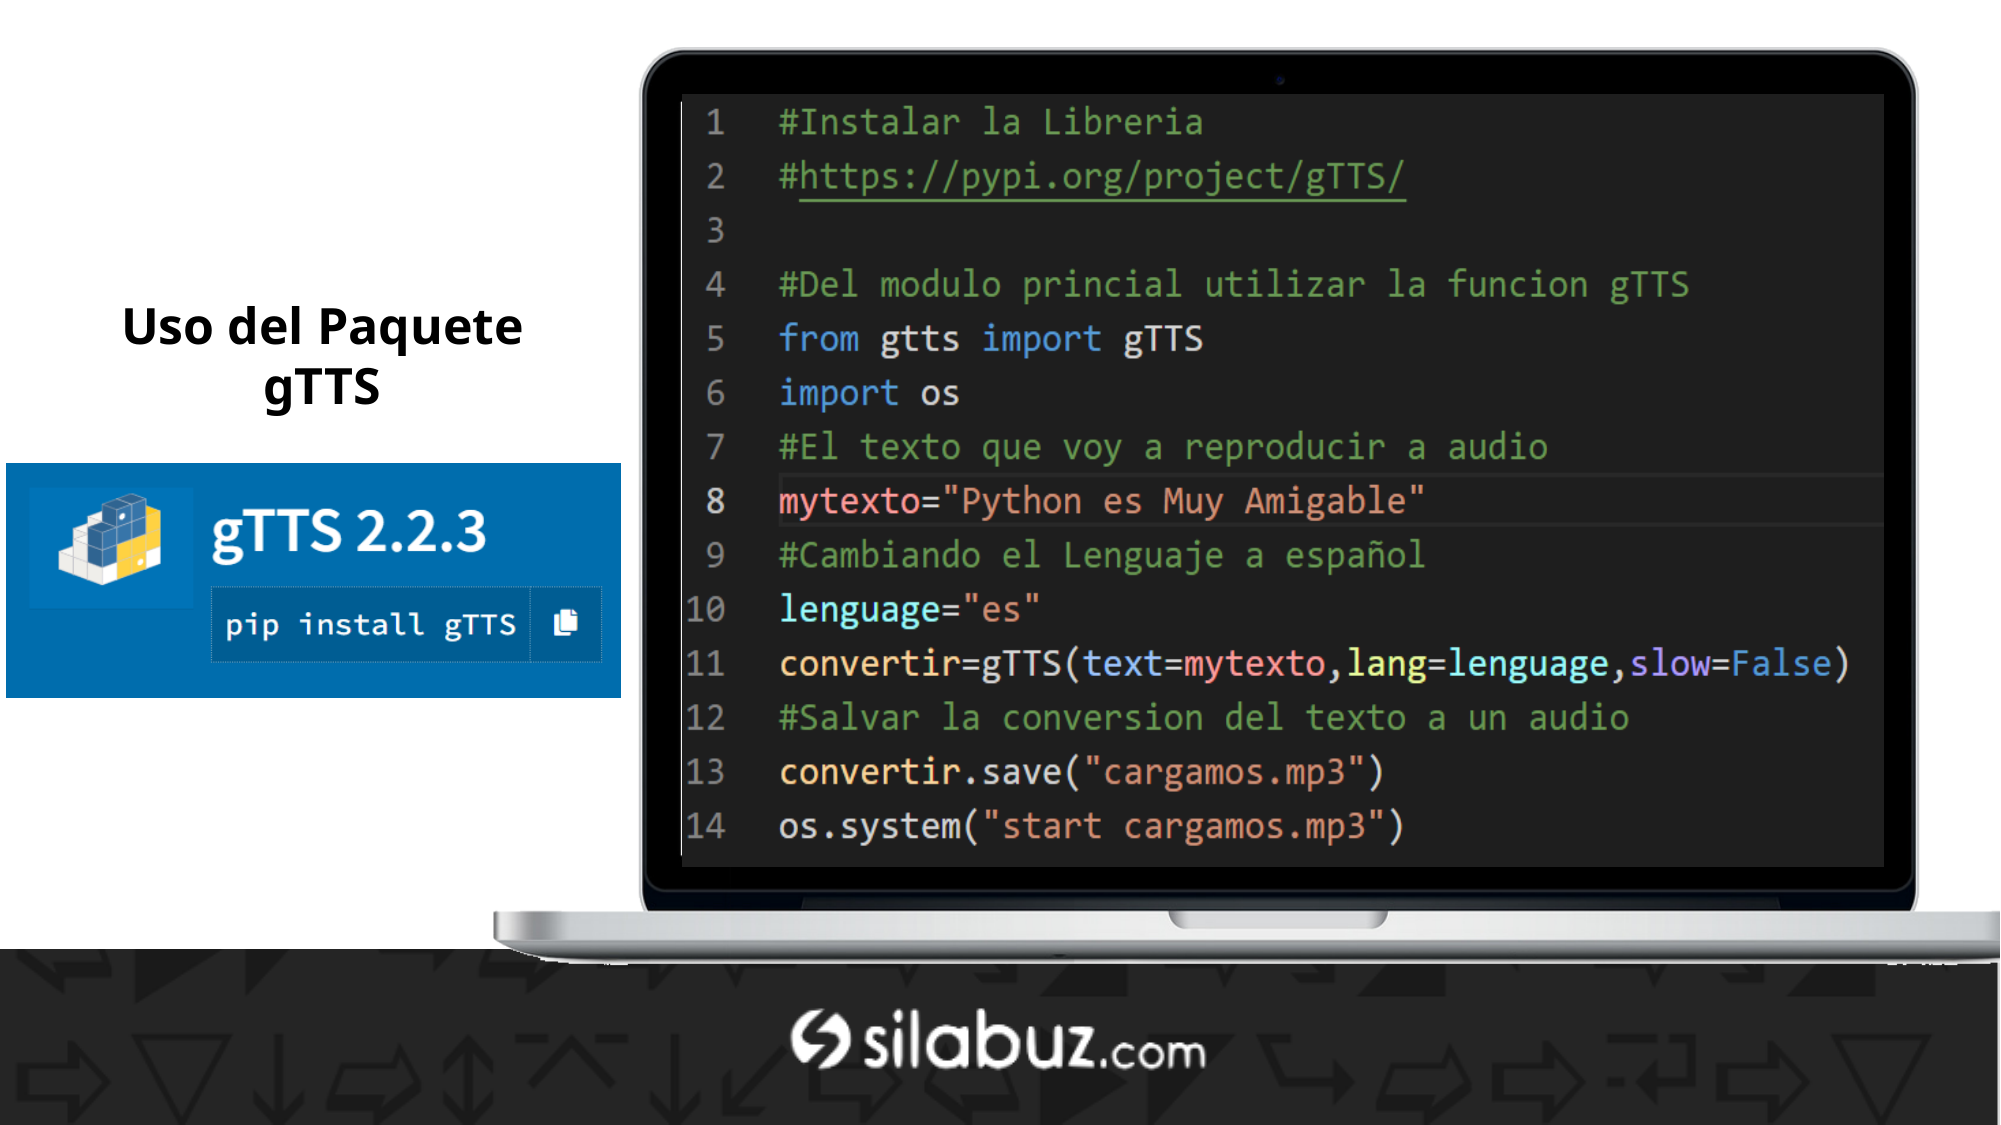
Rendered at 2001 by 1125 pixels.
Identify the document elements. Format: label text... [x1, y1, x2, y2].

title Uso del Paquete gTTS [73, 174, 488, 462]
picture [0, 948, 2000, 1125]
picture [6, 463, 622, 698]
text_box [493, 46, 2000, 1056]
